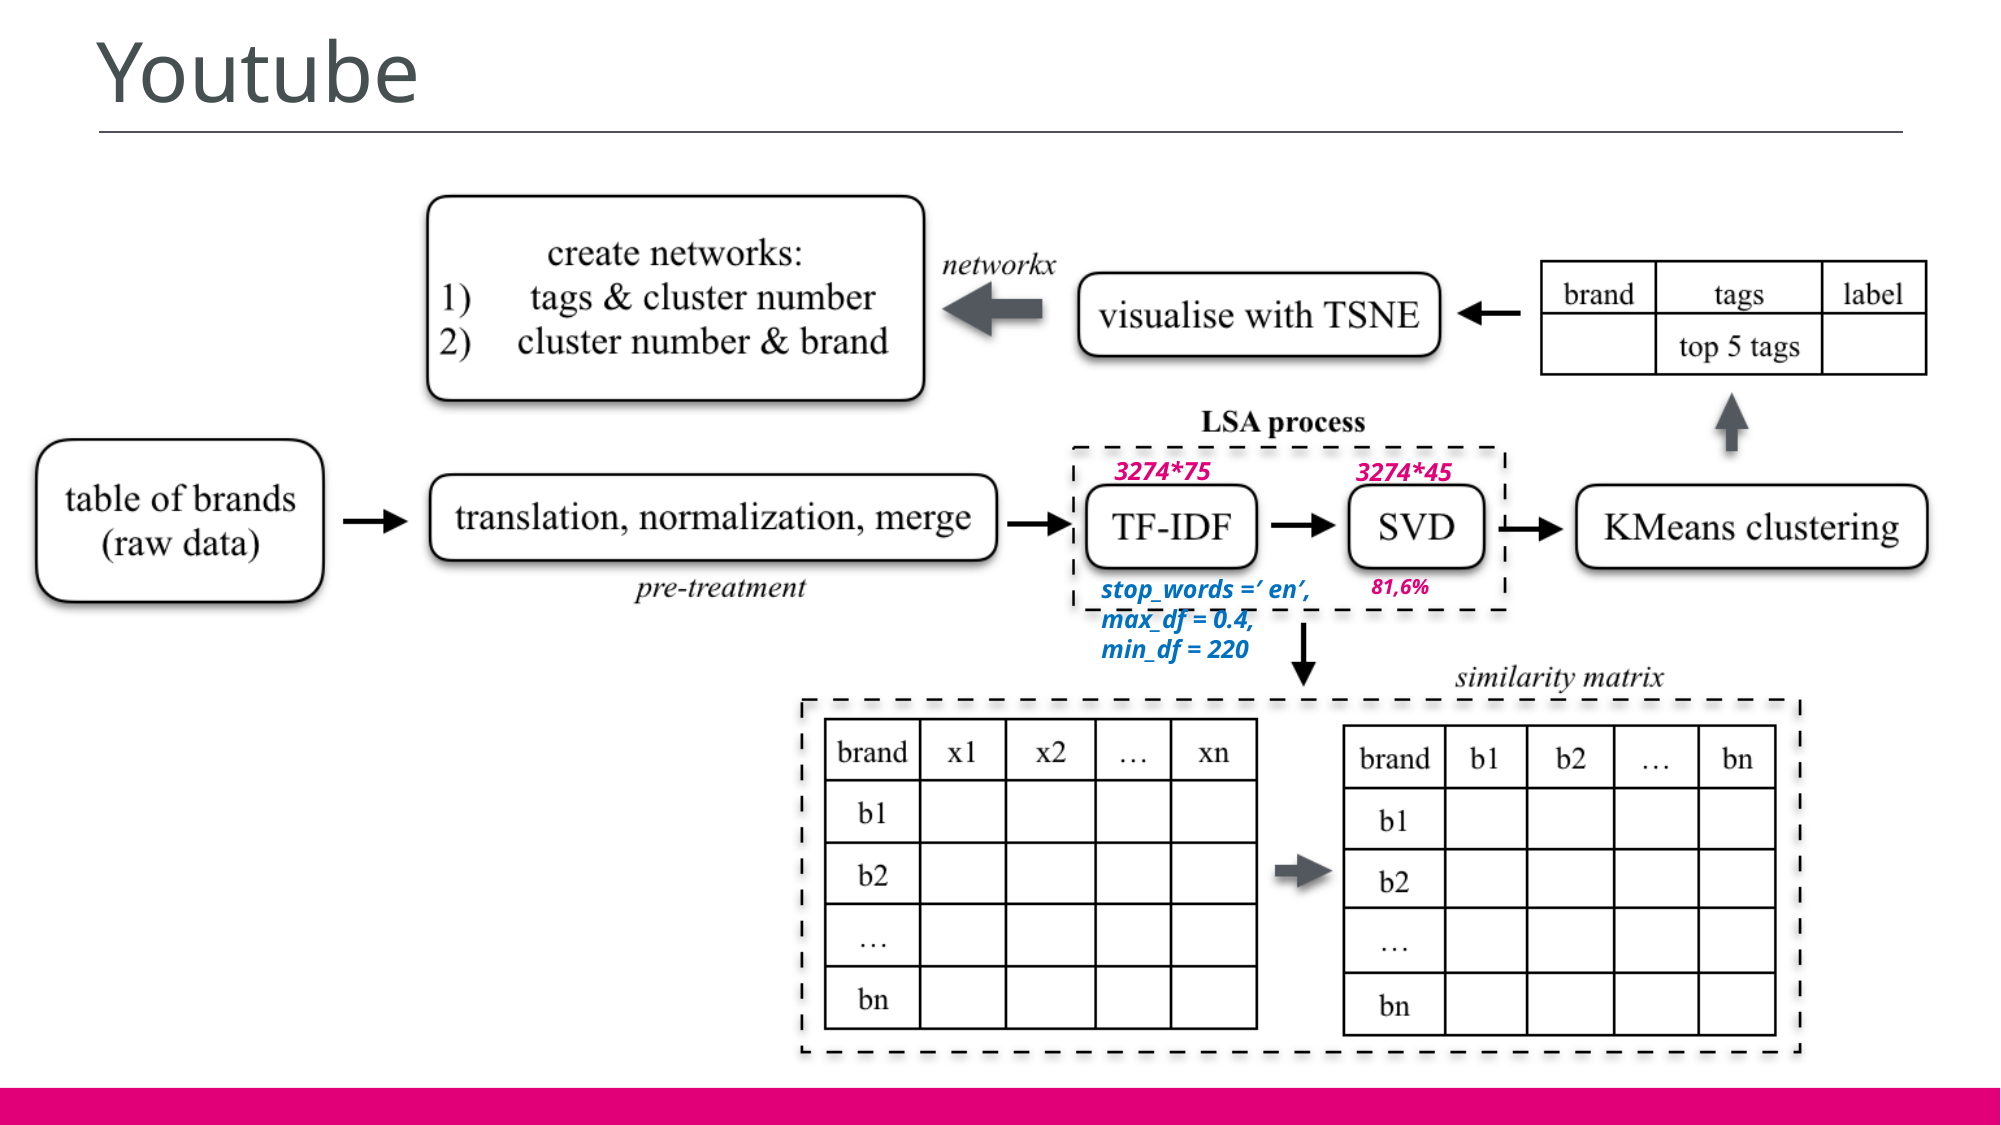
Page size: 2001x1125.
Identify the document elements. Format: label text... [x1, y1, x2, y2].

text_box Youtube [96, 19, 424, 129]
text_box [1114, 454, 1474, 603]
picture [25, 182, 1951, 1077]
